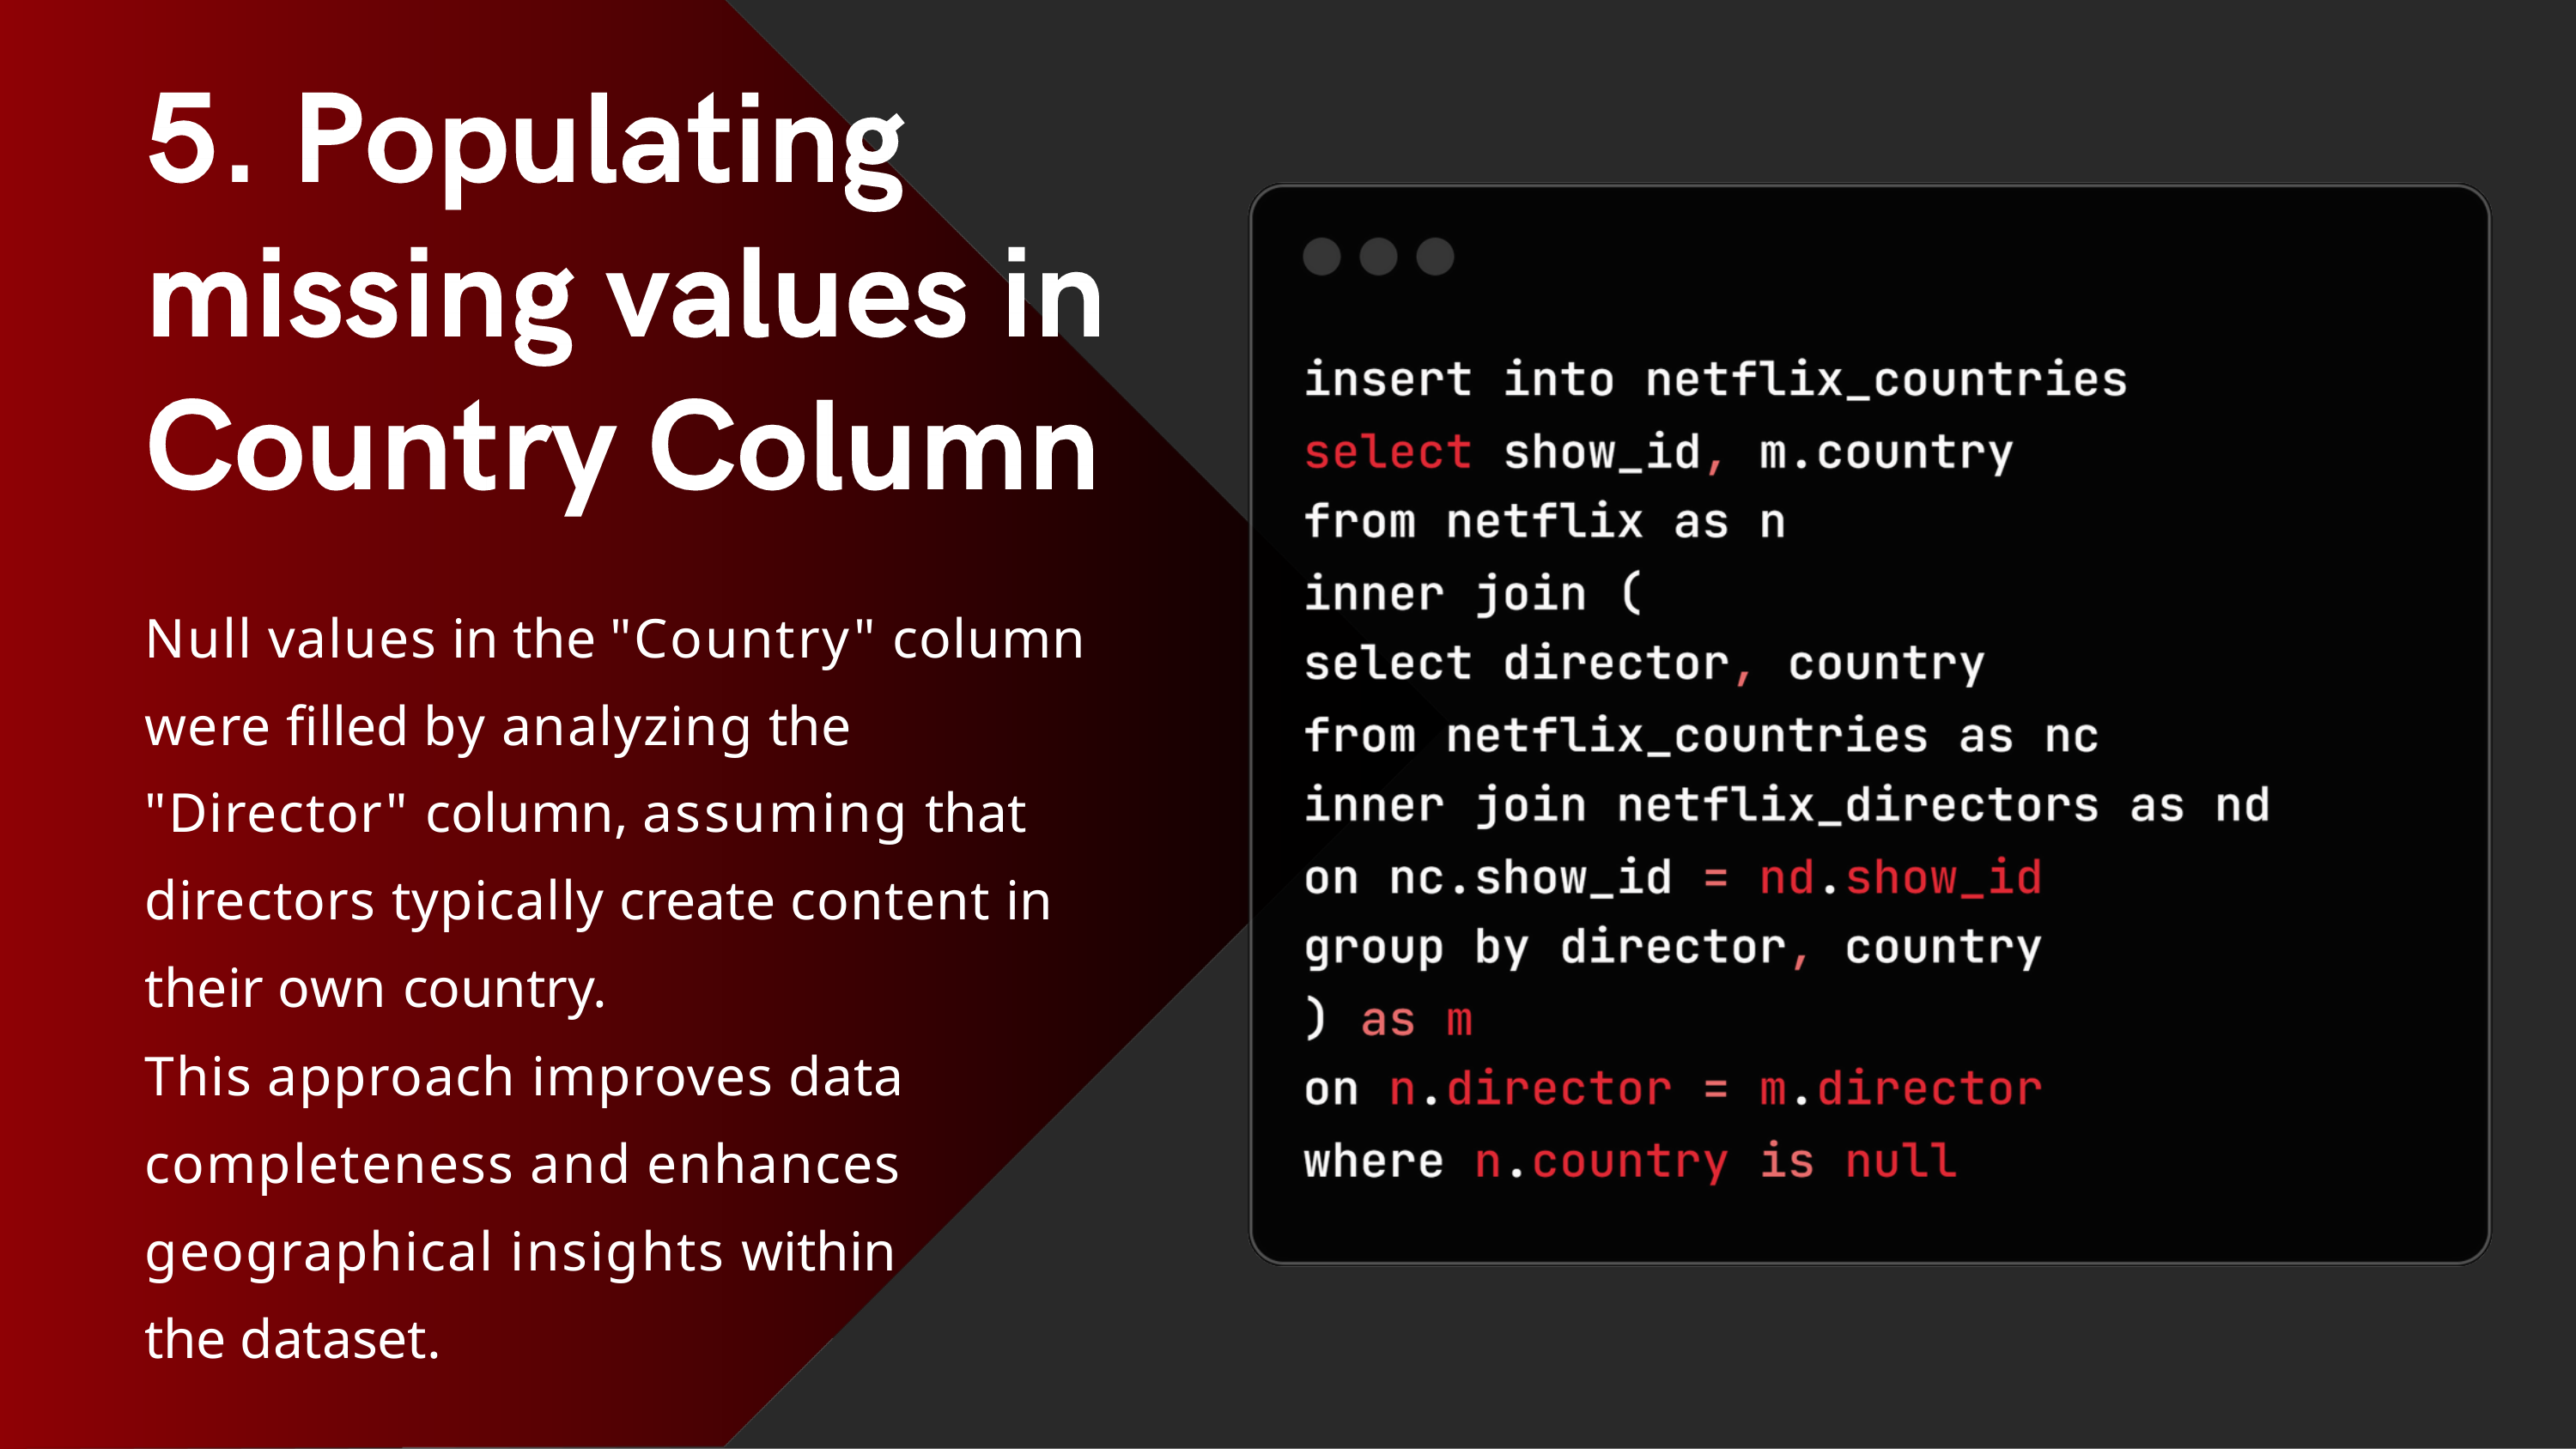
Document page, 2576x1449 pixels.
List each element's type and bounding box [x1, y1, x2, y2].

text_box [144, 65, 1194, 528]
text_box [0, 0, 2576, 1449]
